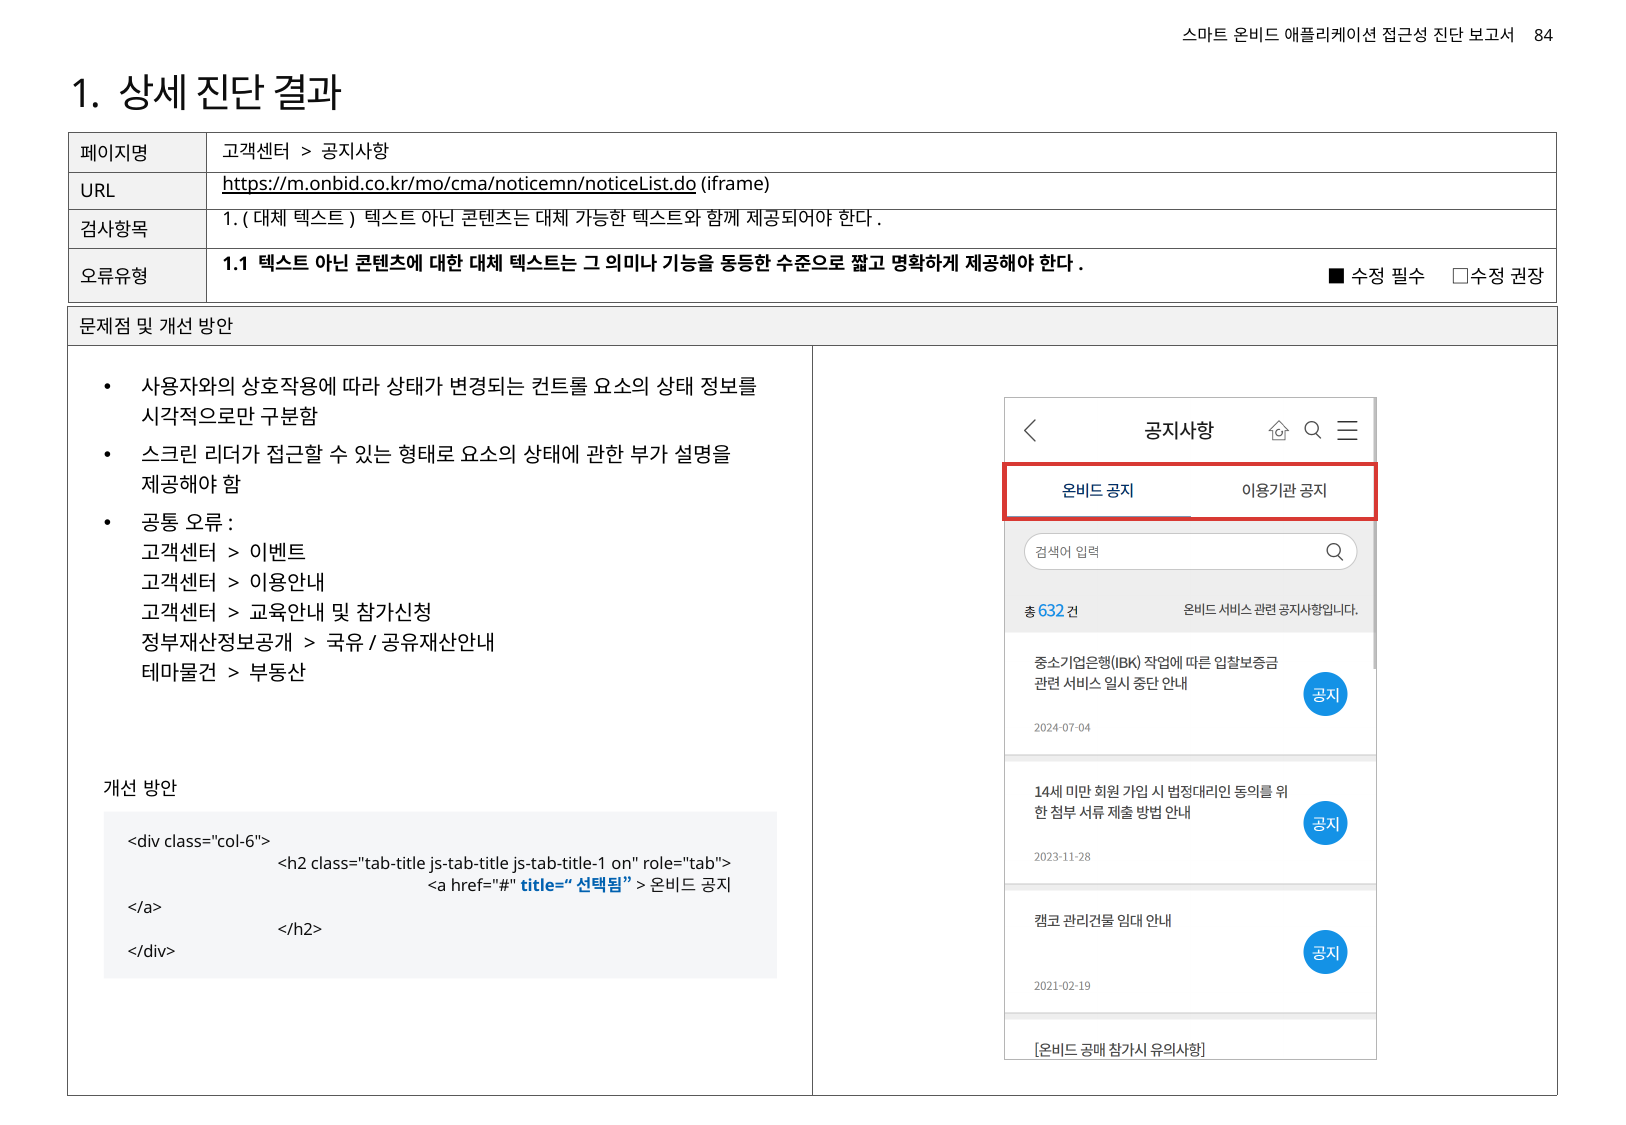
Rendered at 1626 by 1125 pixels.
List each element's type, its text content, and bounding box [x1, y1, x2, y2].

list 사용자와의 상호작용에 따라 상태가 변경되는 컨트롤 요소의 상태 정보를 시각적으로만 구분함 스크린 리더가 접근할 수 있는 형태로 요소의 상태에 관한 부가 설명을 제공해야 함 공통 오류: 고객센터 > 이벤트 고객센터 > 이용안내 고객센터 > 교육안내 및 참가신청 정부재산정보공개 > 국유/공유재산안내 테마물건 > 부동산 [103, 368, 778, 776]
picture [1004, 397, 1377, 1060]
list 고객센터 > 공지사항 [207, 133, 1557, 167]
list https://m.onbid.co.kr/mo/cma/noticemn/noticeList.do (iframe) [207, 167, 1557, 201]
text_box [103, 776, 778, 958]
title 1. 상세 진단 결과 [69, 72, 1126, 117]
list 1.1 텍스트 아닌 콘텐츠에 대한 대체 텍스트는 그 의미나 기능을 동등한 수준으로 짧고 명확하게 제공해야 한다. [207, 235, 1293, 291]
list 1. (대체 텍스트) 텍스트 아닌 콘텐츠는 대체 가능한 텍스트와 함께 제공되어야 한다. [207, 201, 1557, 236]
